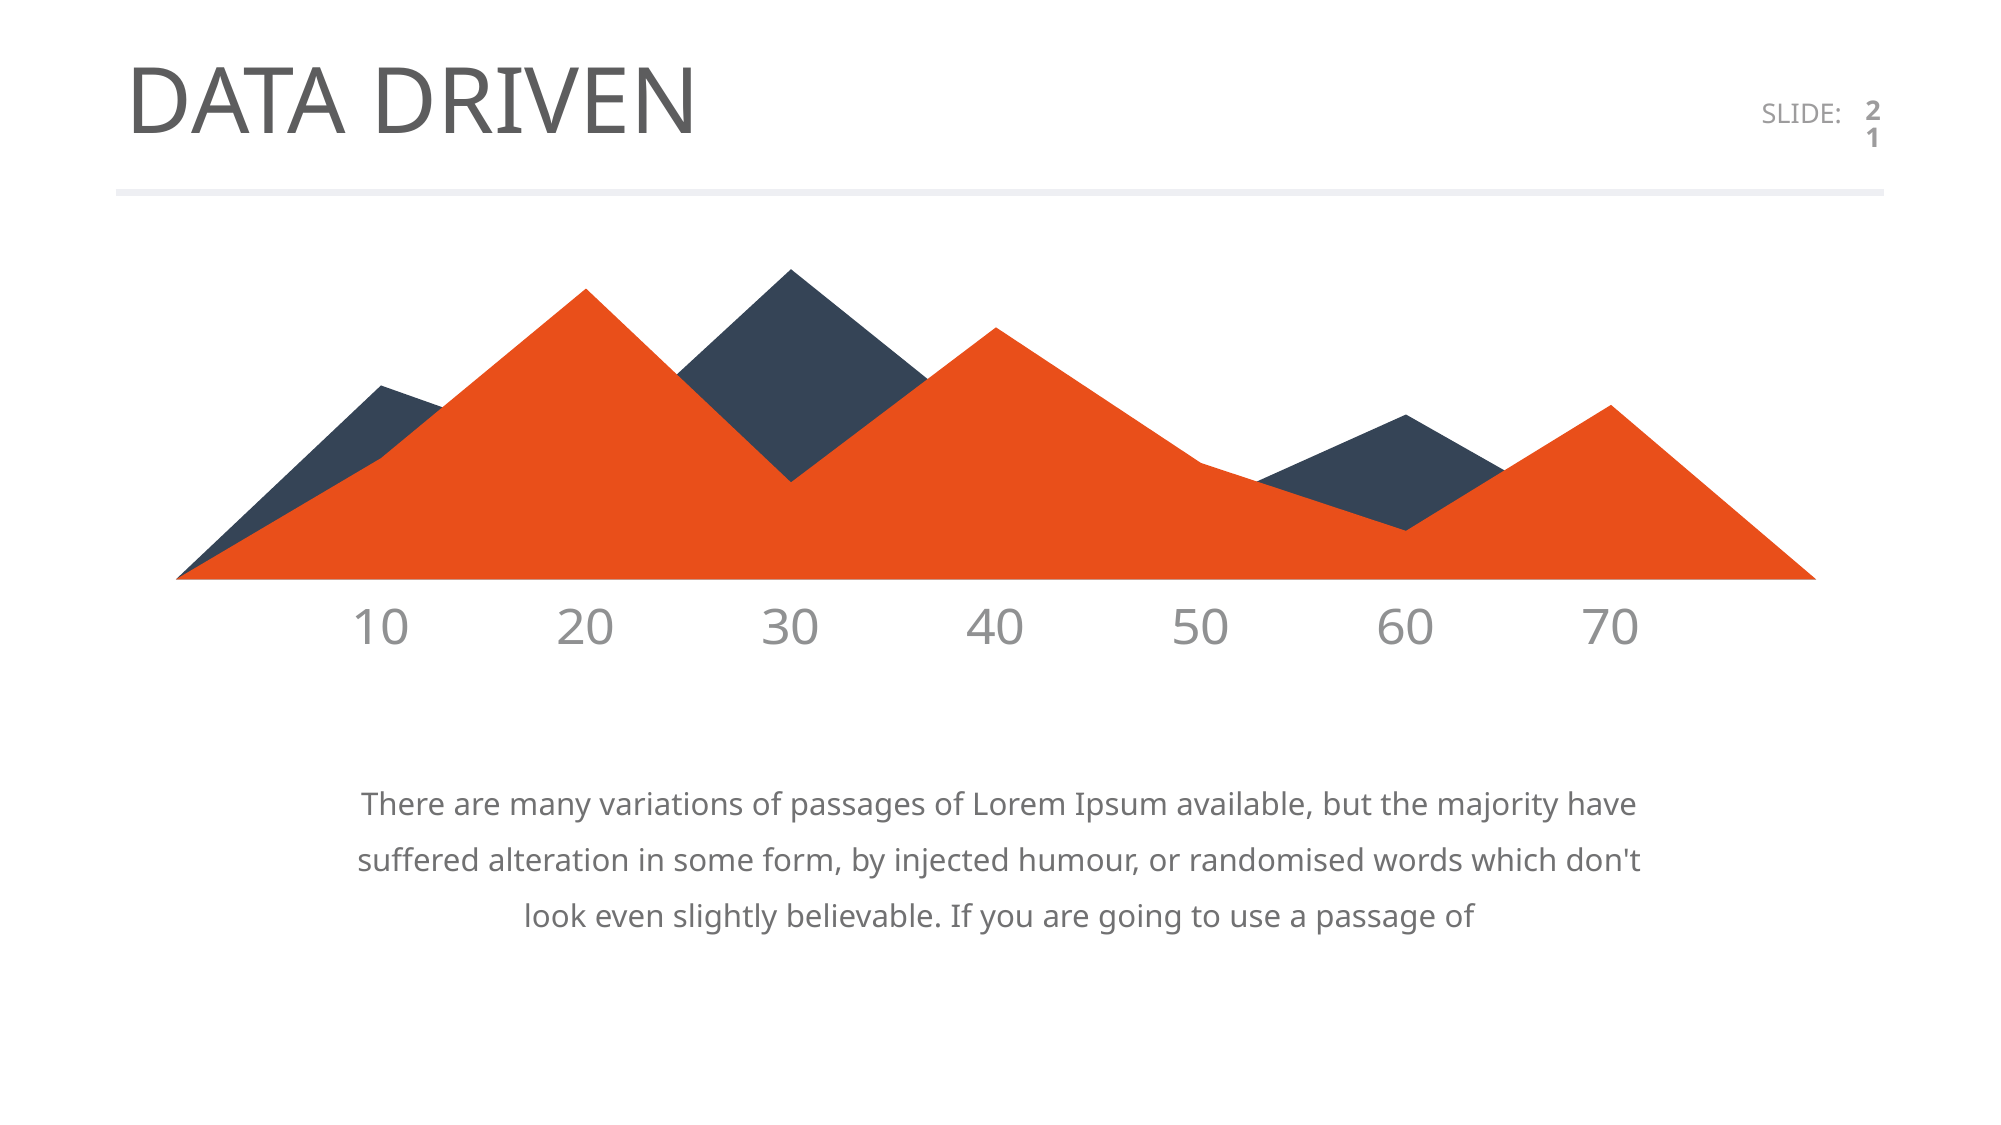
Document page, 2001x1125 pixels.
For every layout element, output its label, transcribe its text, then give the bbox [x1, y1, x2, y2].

text_box There are many variations of passages of Lorem Ipsum available, but the majority have suffered alteration in some form, by injected humour, or randomised words which don't look even slightly believable. If you are going to use a passage of [323, 761, 1677, 939]
chart [152, 206, 1825, 660]
text_box SLIDE: [1757, 75, 1847, 133]
slide_number 21 [1850, 86, 1891, 132]
title DATA DRIVEN [111, 33, 1560, 174]
